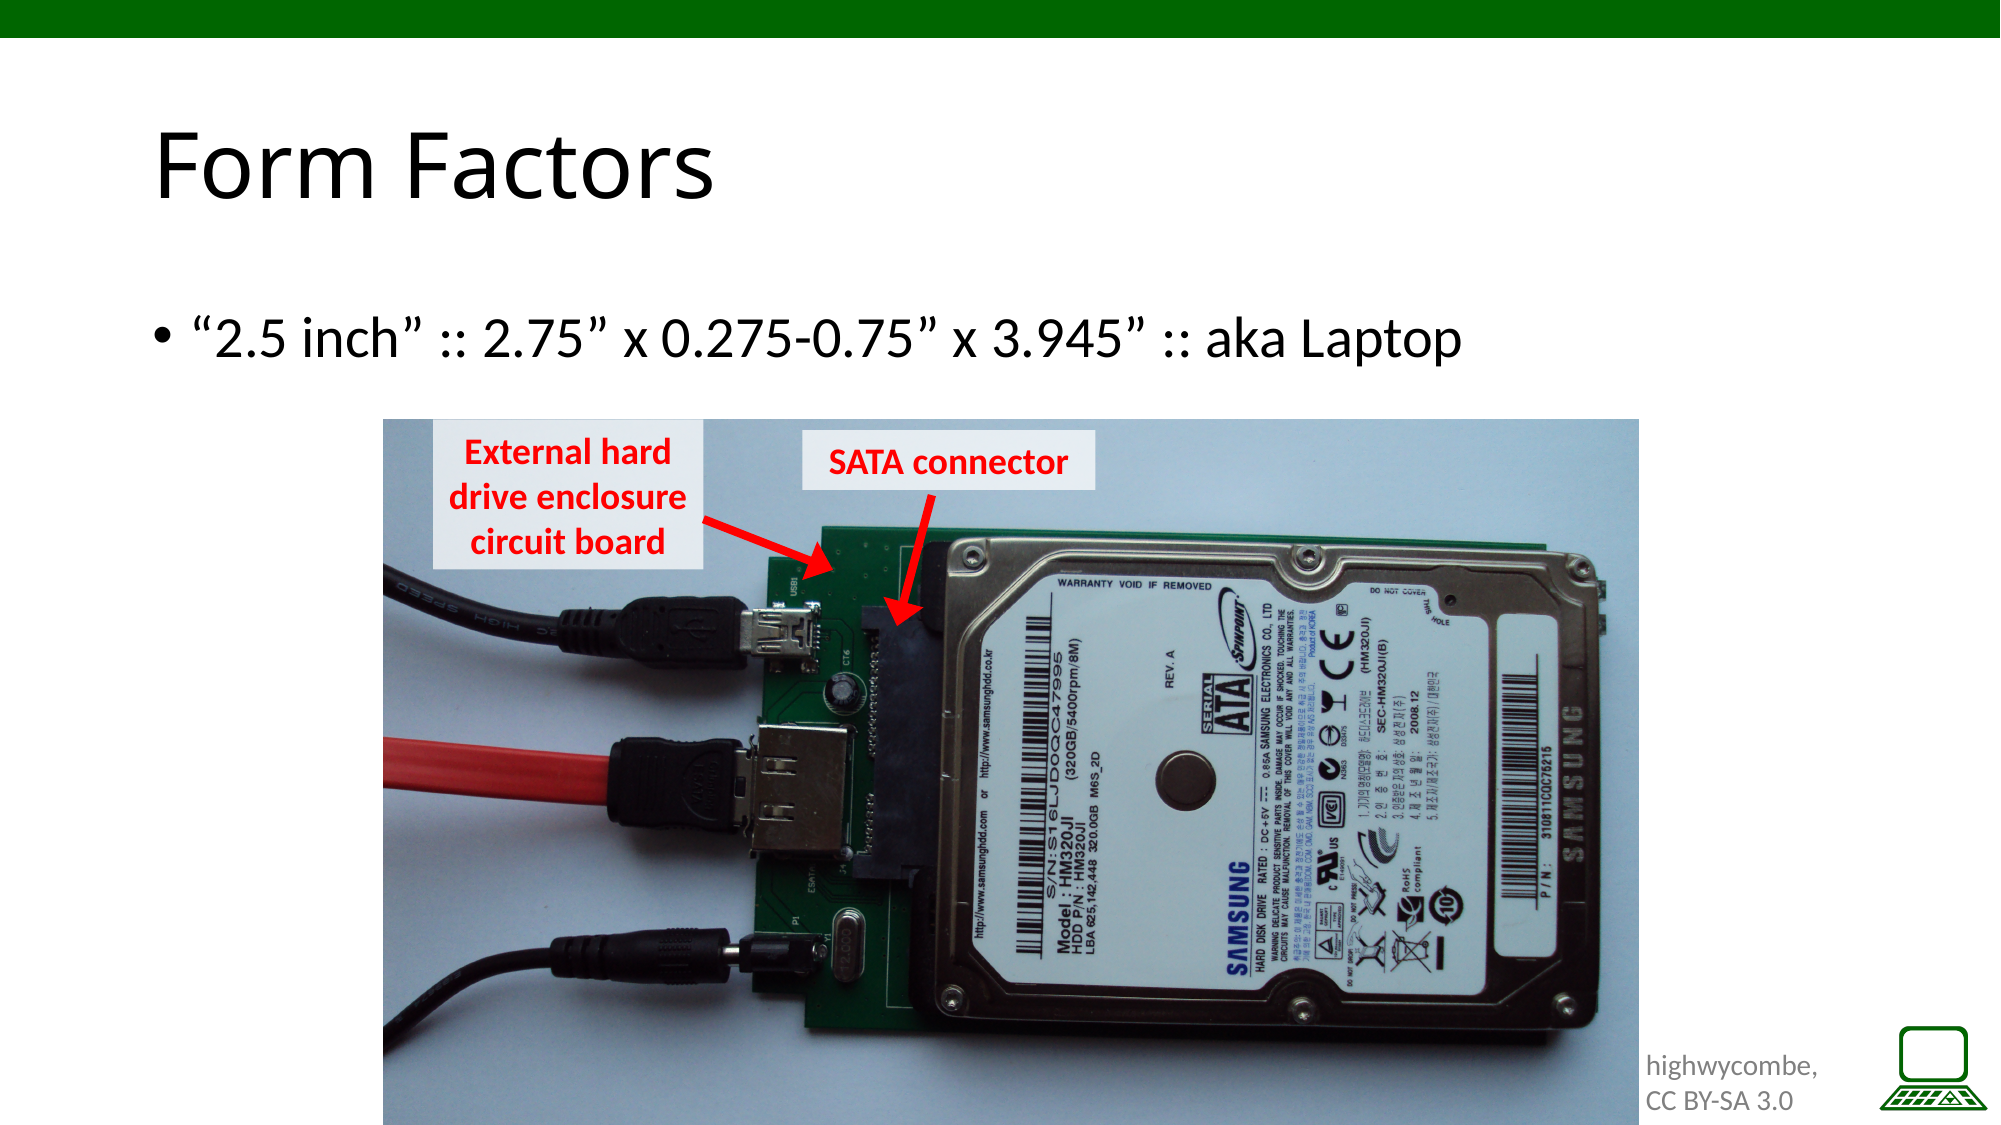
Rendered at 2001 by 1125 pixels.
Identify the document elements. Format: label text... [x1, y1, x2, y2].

title Form Factors [137, 59, 1863, 278]
list “2.5 inch” :: 2.75” x 0.275-0.75” x 3.945” :: aka Laptop [137, 299, 1575, 1014]
text_box highwycombe, CC BY-SA 3.0 [1639, 1039, 1832, 1124]
picture [382, 419, 1639, 1125]
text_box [703, 519, 833, 570]
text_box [897, 495, 932, 627]
text_box [0, 0, 2000, 39]
picture [1879, 1026, 1988, 1111]
